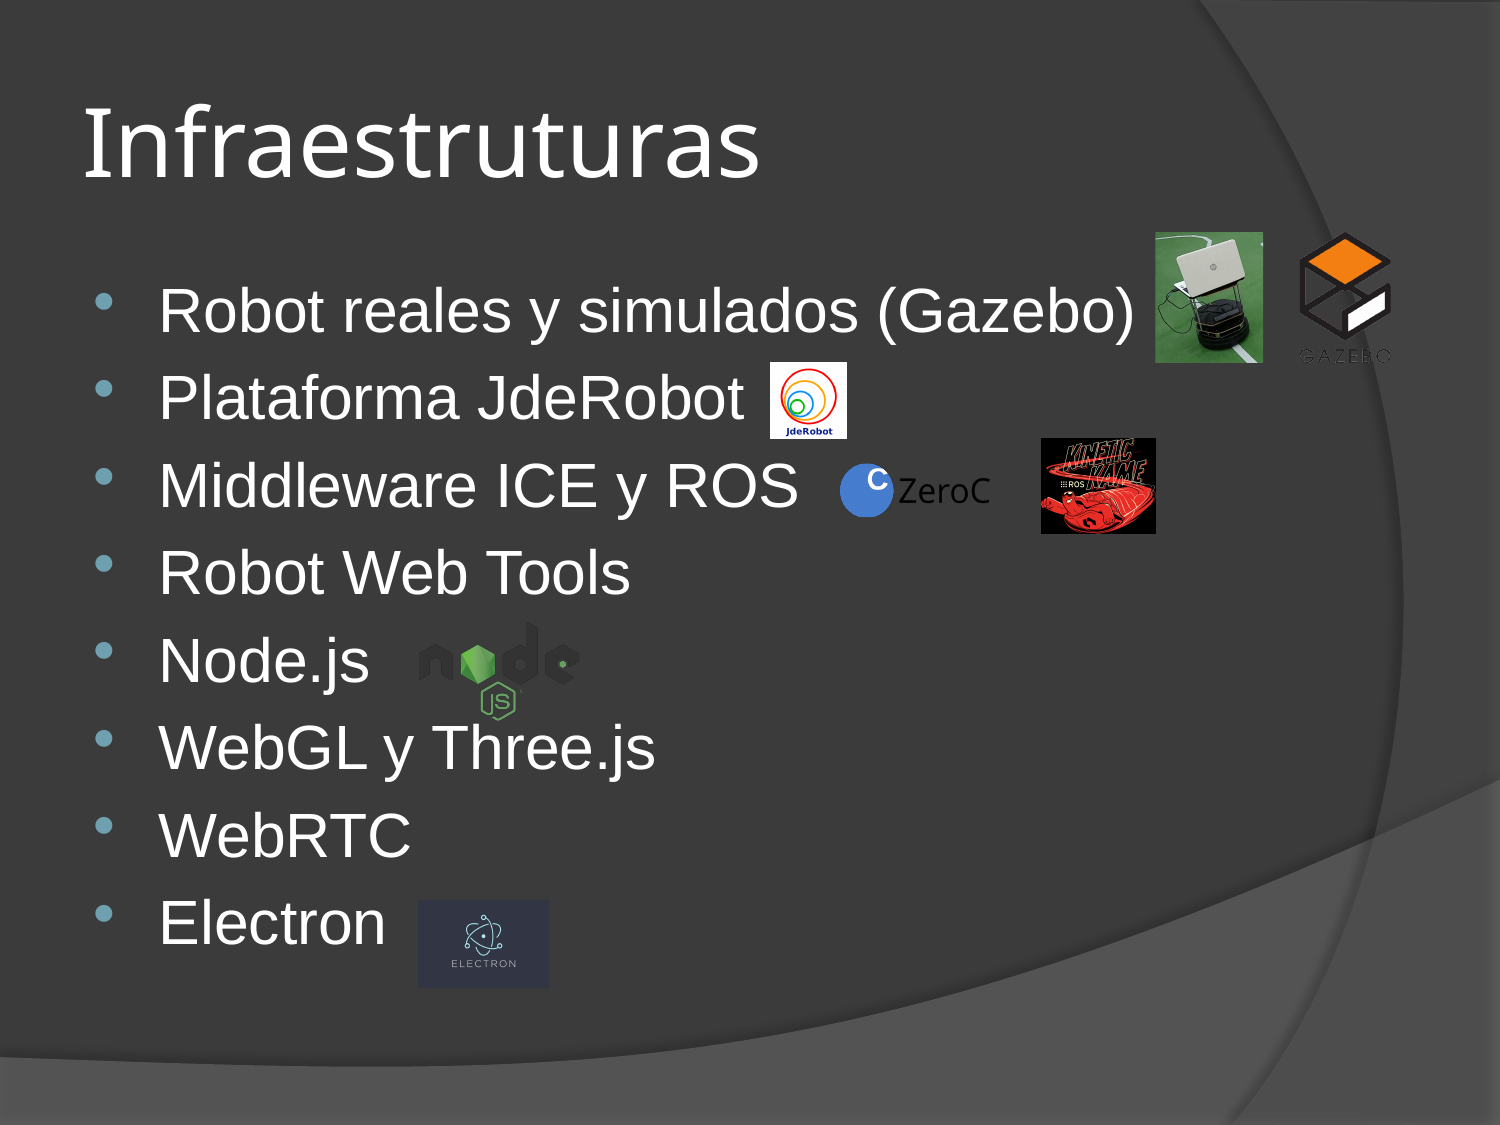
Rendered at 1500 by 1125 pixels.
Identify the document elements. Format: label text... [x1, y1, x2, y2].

picture [1299, 232, 1391, 364]
picture [418, 621, 580, 721]
picture [1155, 232, 1264, 363]
title Infraestruturas [75, 45, 1300, 233]
picture [1041, 438, 1156, 534]
picture [835, 463, 995, 518]
picture [770, 362, 847, 440]
picture [418, 900, 550, 988]
list Robot reales y simulados (Gazebo) Plataforma JdeRobot Middleware ICE y ROS Robot Web Tools Node.js WebGL y Three.js WebRTC Electron [75, 262, 1300, 1005]
